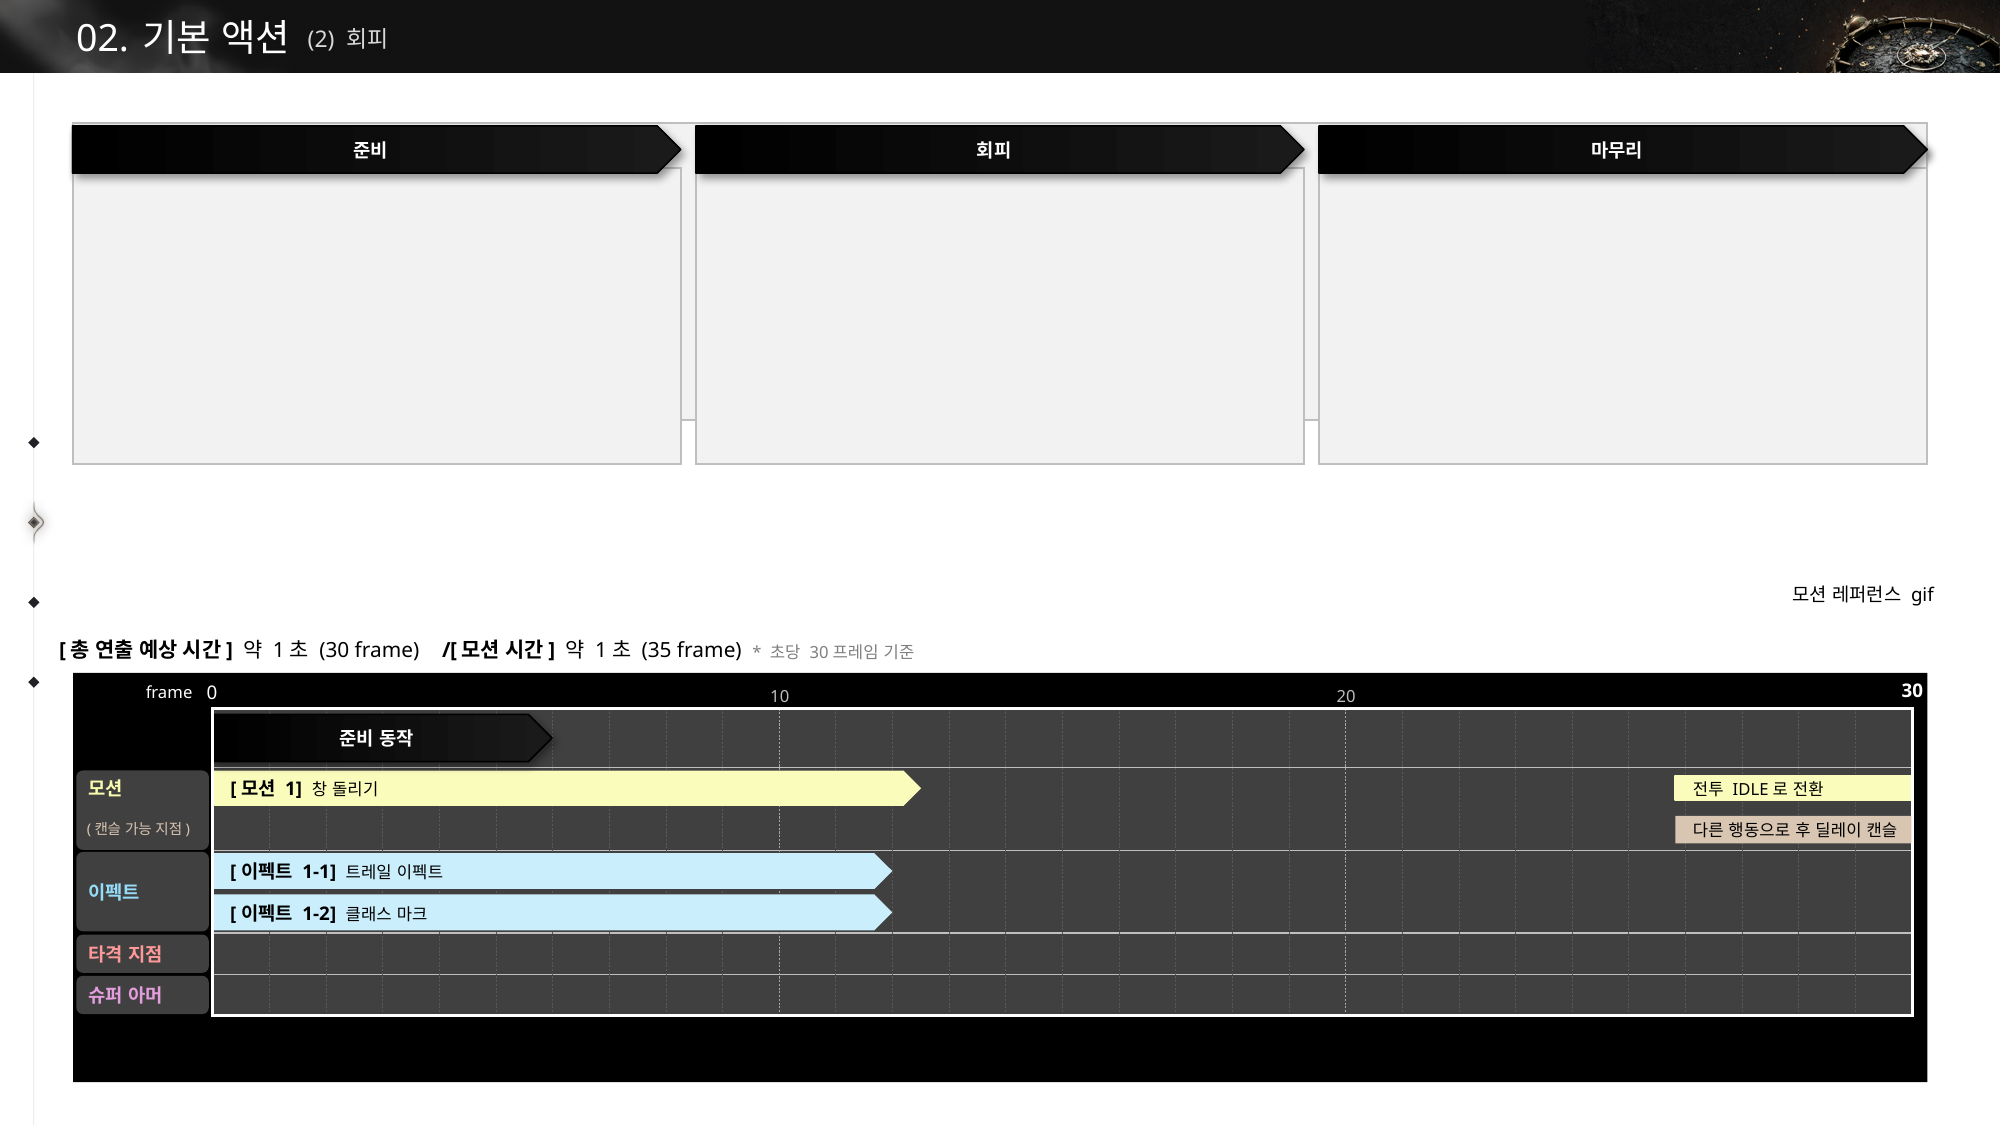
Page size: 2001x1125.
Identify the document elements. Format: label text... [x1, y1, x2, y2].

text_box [212, 852, 893, 931]
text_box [72, 672, 1928, 1083]
text_box [71, 166, 682, 466]
text_box (2) 회피 [283, 16, 389, 60]
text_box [75, 769, 210, 851]
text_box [75, 934, 210, 974]
text_box [71, 122, 1929, 421]
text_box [139, 677, 1924, 708]
text_box 준비 [72, 125, 681, 174]
text_box 마무리 [1318, 125, 1928, 174]
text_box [75, 975, 210, 1015]
picture [17, 498, 56, 547]
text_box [72, 636, 921, 663]
text_box [1317, 166, 1929, 466]
text_box 회피 [695, 125, 1305, 174]
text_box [212, 708, 1913, 1017]
text_box 모션 레퍼런스 gif [1792, 573, 1934, 606]
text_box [75, 851, 210, 932]
text_box [694, 166, 1306, 466]
picture [0, 0, 2000, 73]
